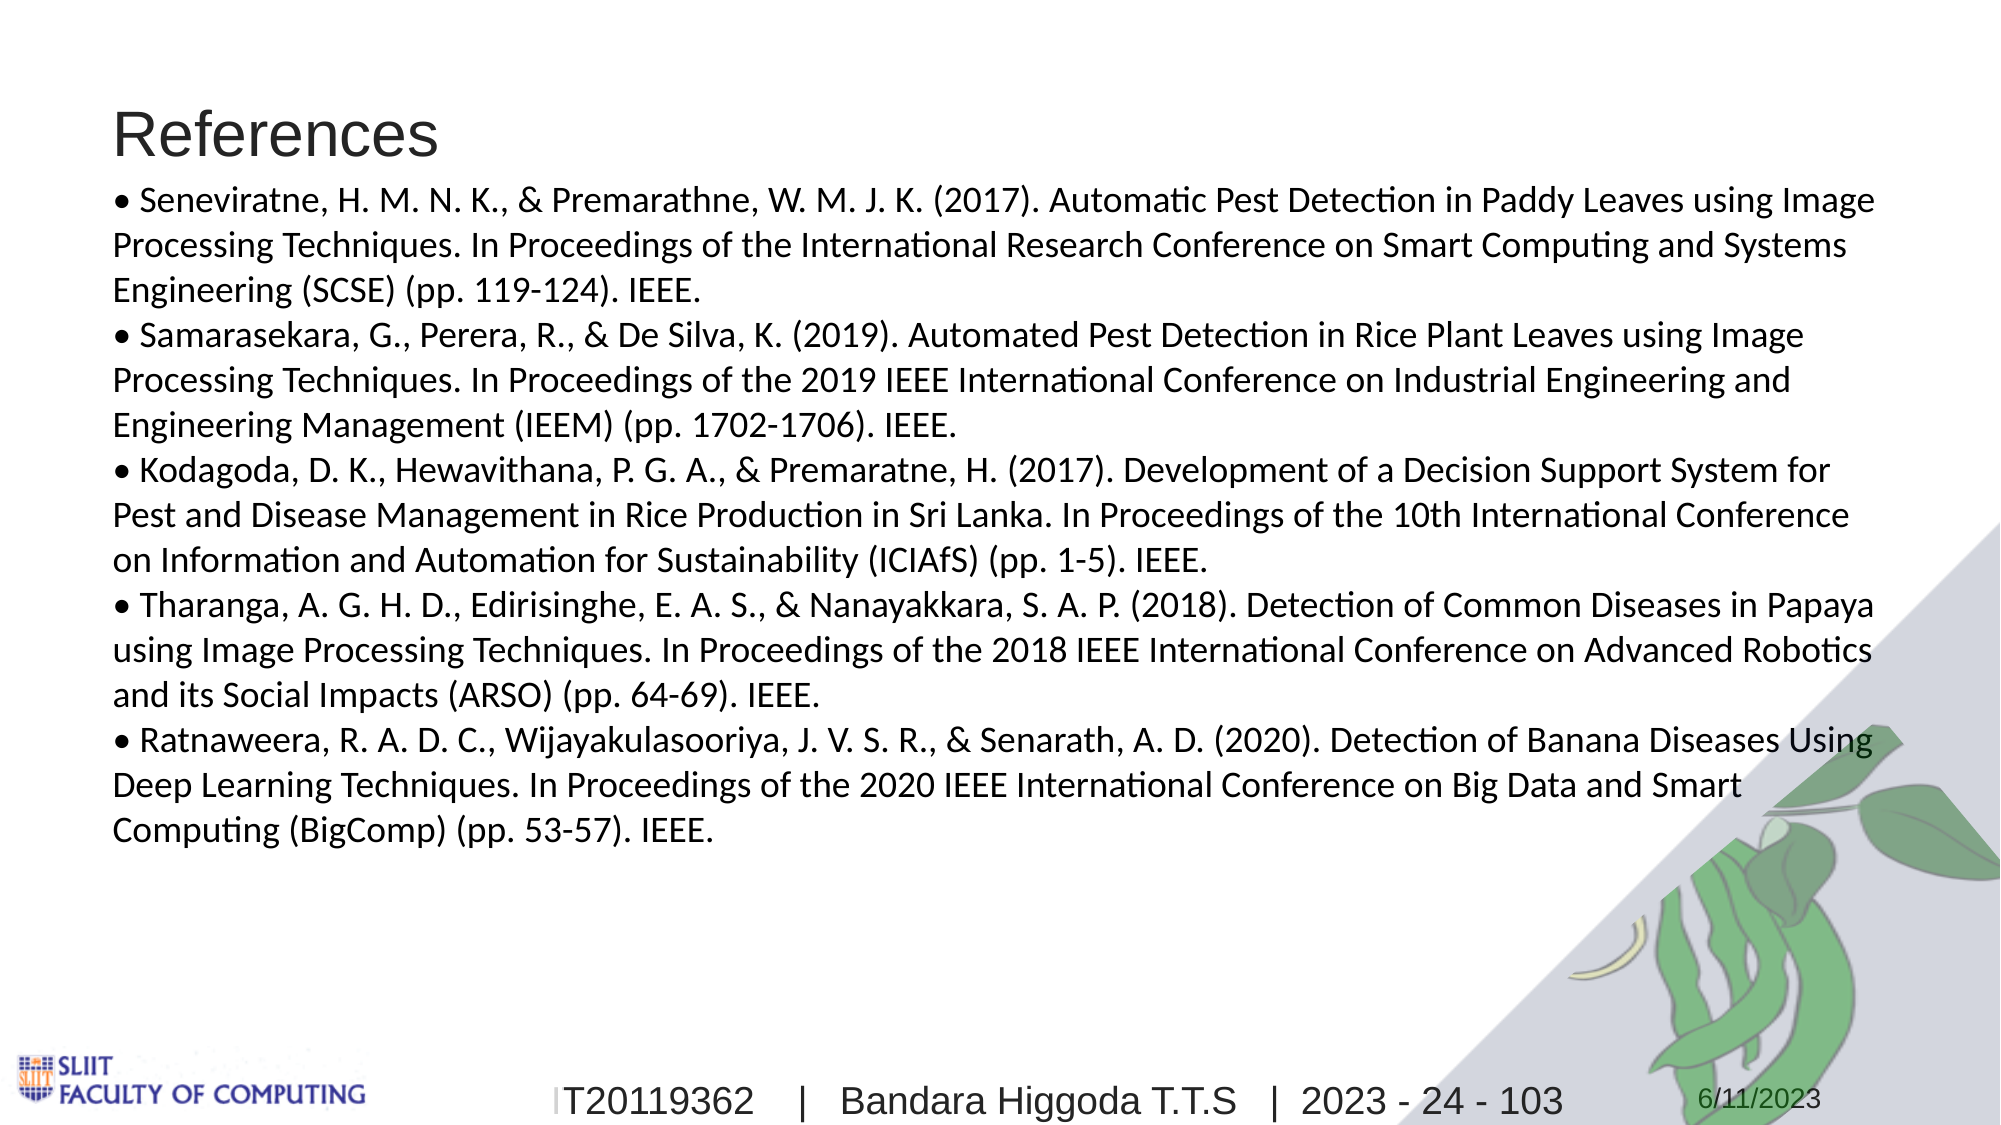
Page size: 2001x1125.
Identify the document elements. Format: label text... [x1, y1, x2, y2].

picture [0, 1028, 564, 1125]
text_box References [112, 70, 1165, 170]
picture [1393, 521, 2000, 1125]
text_box • Seneviratne, H. M. N. K., & Premarathne, W. M. J. K. (2017). Automatic Pest Detection in Paddy Leaves using Image Processing Techniques. In Proceedings of the International Research Conference on Smart Computing and Systems Engineering (SCSE) (pp. 119-124). IEEE. • Samarasekara, G., Perera, R., & De Silva, K. (2019). Automated Pest Detection in Rice Plant Leaves using Image Processing Techniques. In Proceedings of the 2019 IEEE International Conference on Industrial Engineering and Engineering Management (IEEM) (pp. 1702-1706). IEEE. • Kodagoda, D. K., Hewavithana, P. G. A., & Premaratne, H. (2017). Development of a Decision Support System for Pest and Disease Management in Rice Production in Sri Lanka. In Proceedings of the 10th International Conference on Information and Automation for Sustainability (ICIAfS) (pp. 1-5). IEEE. • Tharanga, A. G. H. D., Edirisinghe, E. A. S., & Nanayakkara, S. A. P. (2018). Detection of Common Diseases in Papaya using Image Processing Techniques. In Proceedings of the 2018 IEEE International Conference on Advanced Robotics and its Social Impacts (ARSO) (pp. 64-69). IEEE. • Ratnaweera, R. A. D. C., Wijayakulasooriya, J. V. S. R., & Senarath, A. D. (2020). Detection of Banana Diseases Using Deep Learning Techniques. In Proceedings of the 2020 IEEE International Conference on Big Data and Smart Computing (BigComp) (pp. 53-57). IEEE. [112, 174, 1899, 895]
text_box IT20119362 | Bandara Higgoda T.T.S | 2023 - 24 - 103 [564, 1061, 1393, 1123]
